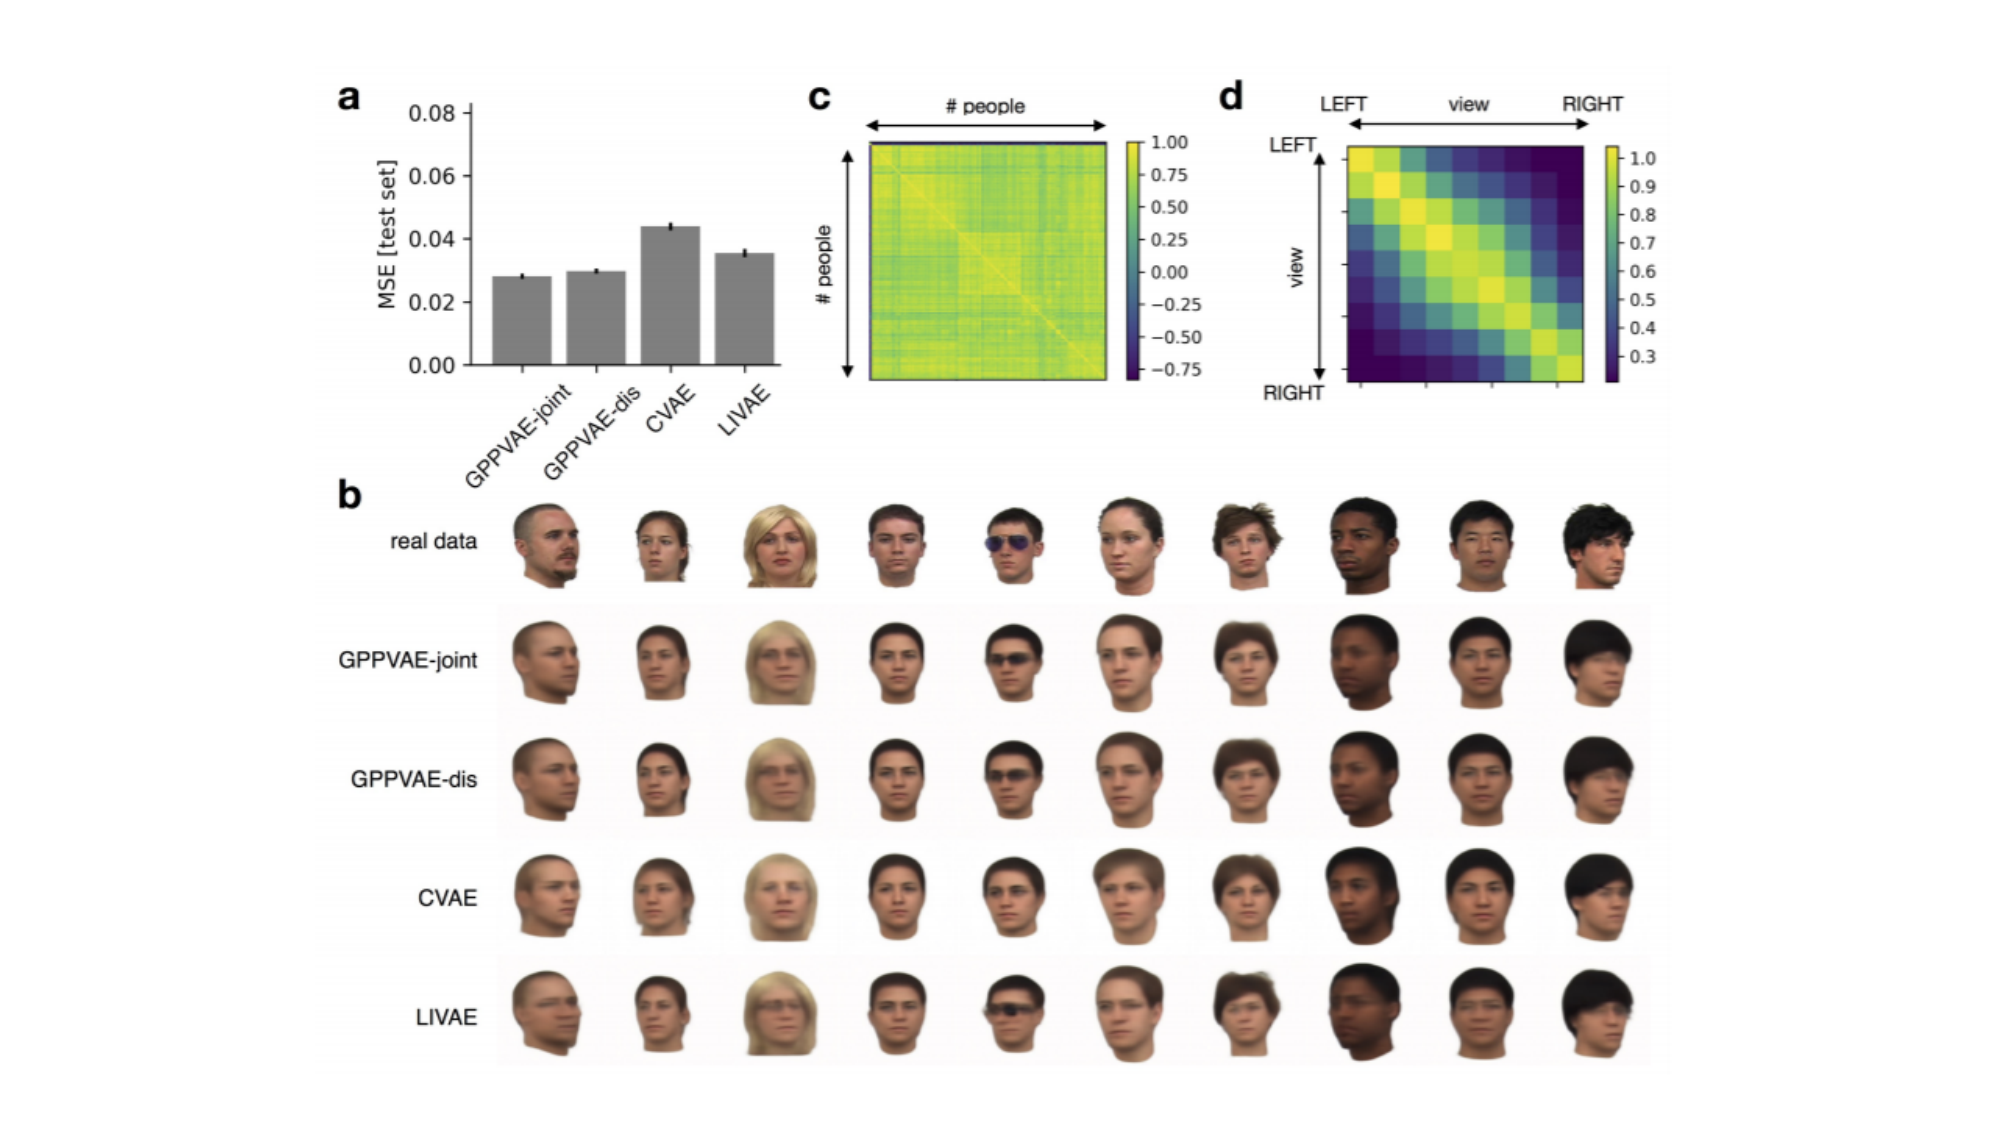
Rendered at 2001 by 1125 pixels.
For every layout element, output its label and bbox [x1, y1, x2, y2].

picture [307, 50, 1693, 1075]
